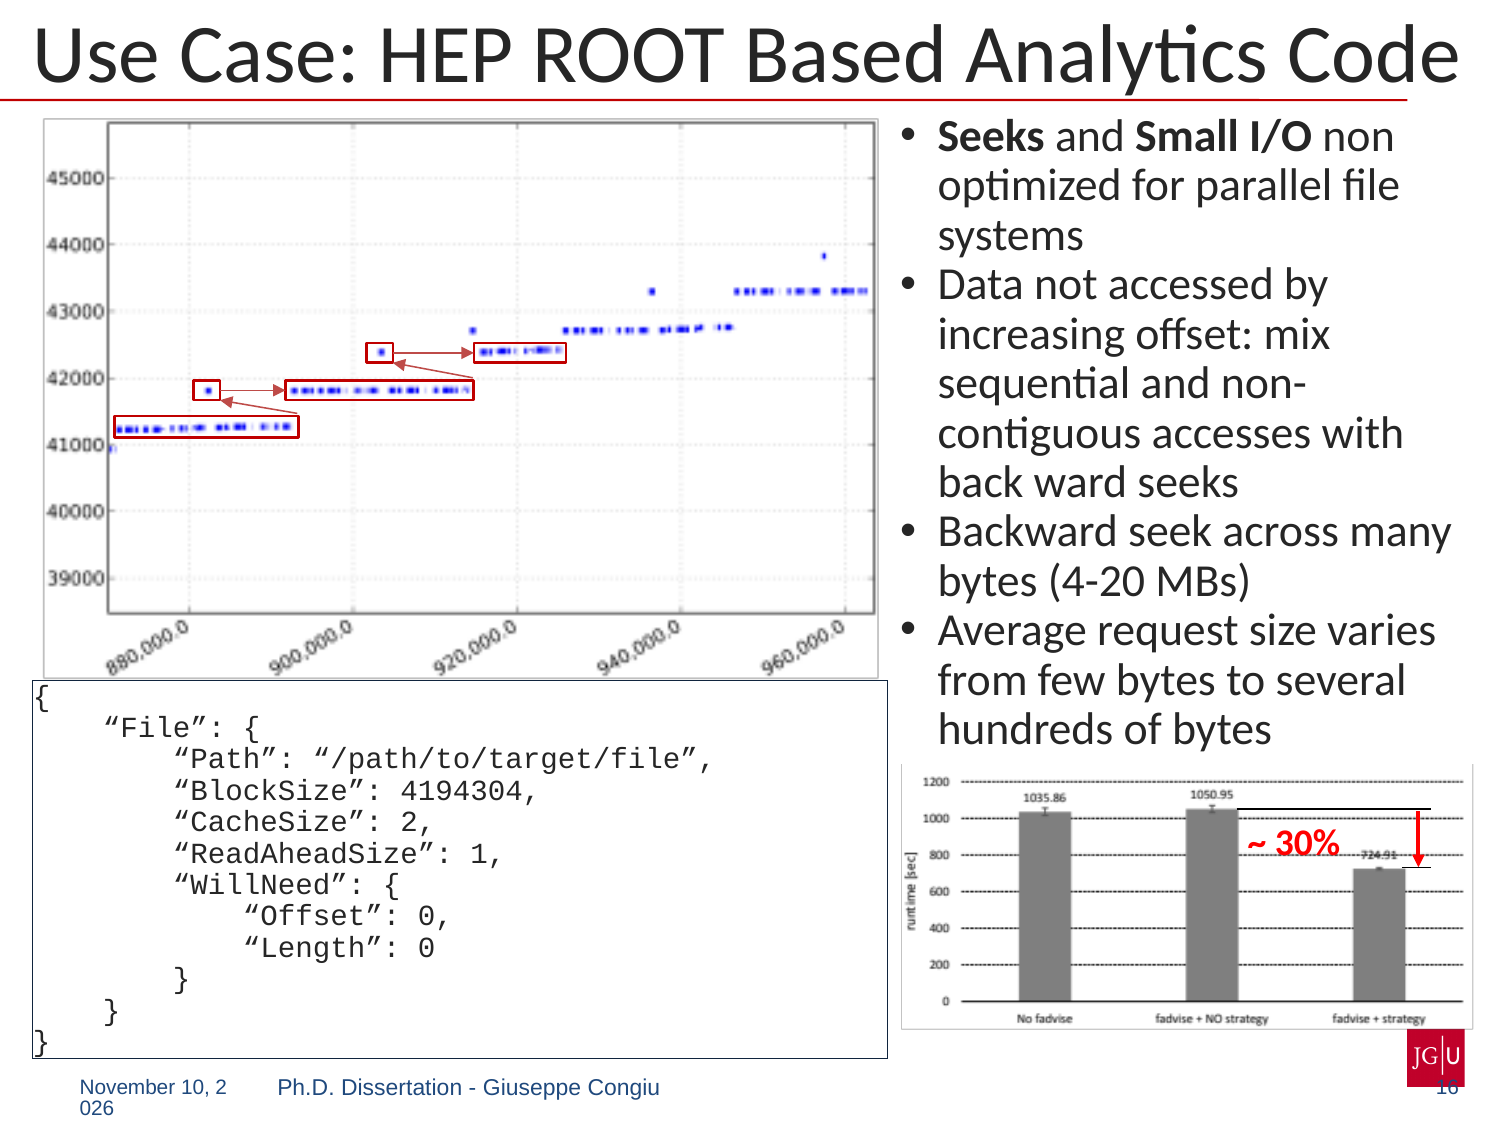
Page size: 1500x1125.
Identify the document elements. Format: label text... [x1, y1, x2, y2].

slide_number 16 [1236, 1058, 1459, 1114]
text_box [392, 362, 473, 378]
text_box { “File”: { “Path”: “/path/to/target/file”, “BlockSize”: 4194304, “CacheSize”: 2, “ReadAheadSize”: 1, “WillNeed”: { “Offset”: 0, “Length”: 0 } } } [32, 696, 888, 1059]
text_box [219, 399, 298, 414]
footer Ph.D. Dissertation - Giuseppe Congiu [262, 1058, 1223, 1114]
list Seeks and Small I/O non optimized for parallel file systems Data not accessed by increasing offset: mix sequential and non-contiguous accesses with back ward seeks Backward seek across many bytes (4-20 MBs) Average request size varies from few bytes to several hundreds of bytes [900, 111, 1463, 757]
picture [34, 117, 887, 691]
picture [899, 764, 1478, 1087]
title Use Case: HEP ROOT Based Analytics Code [32, 7, 1471, 105]
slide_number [64, 1059, 248, 1114]
